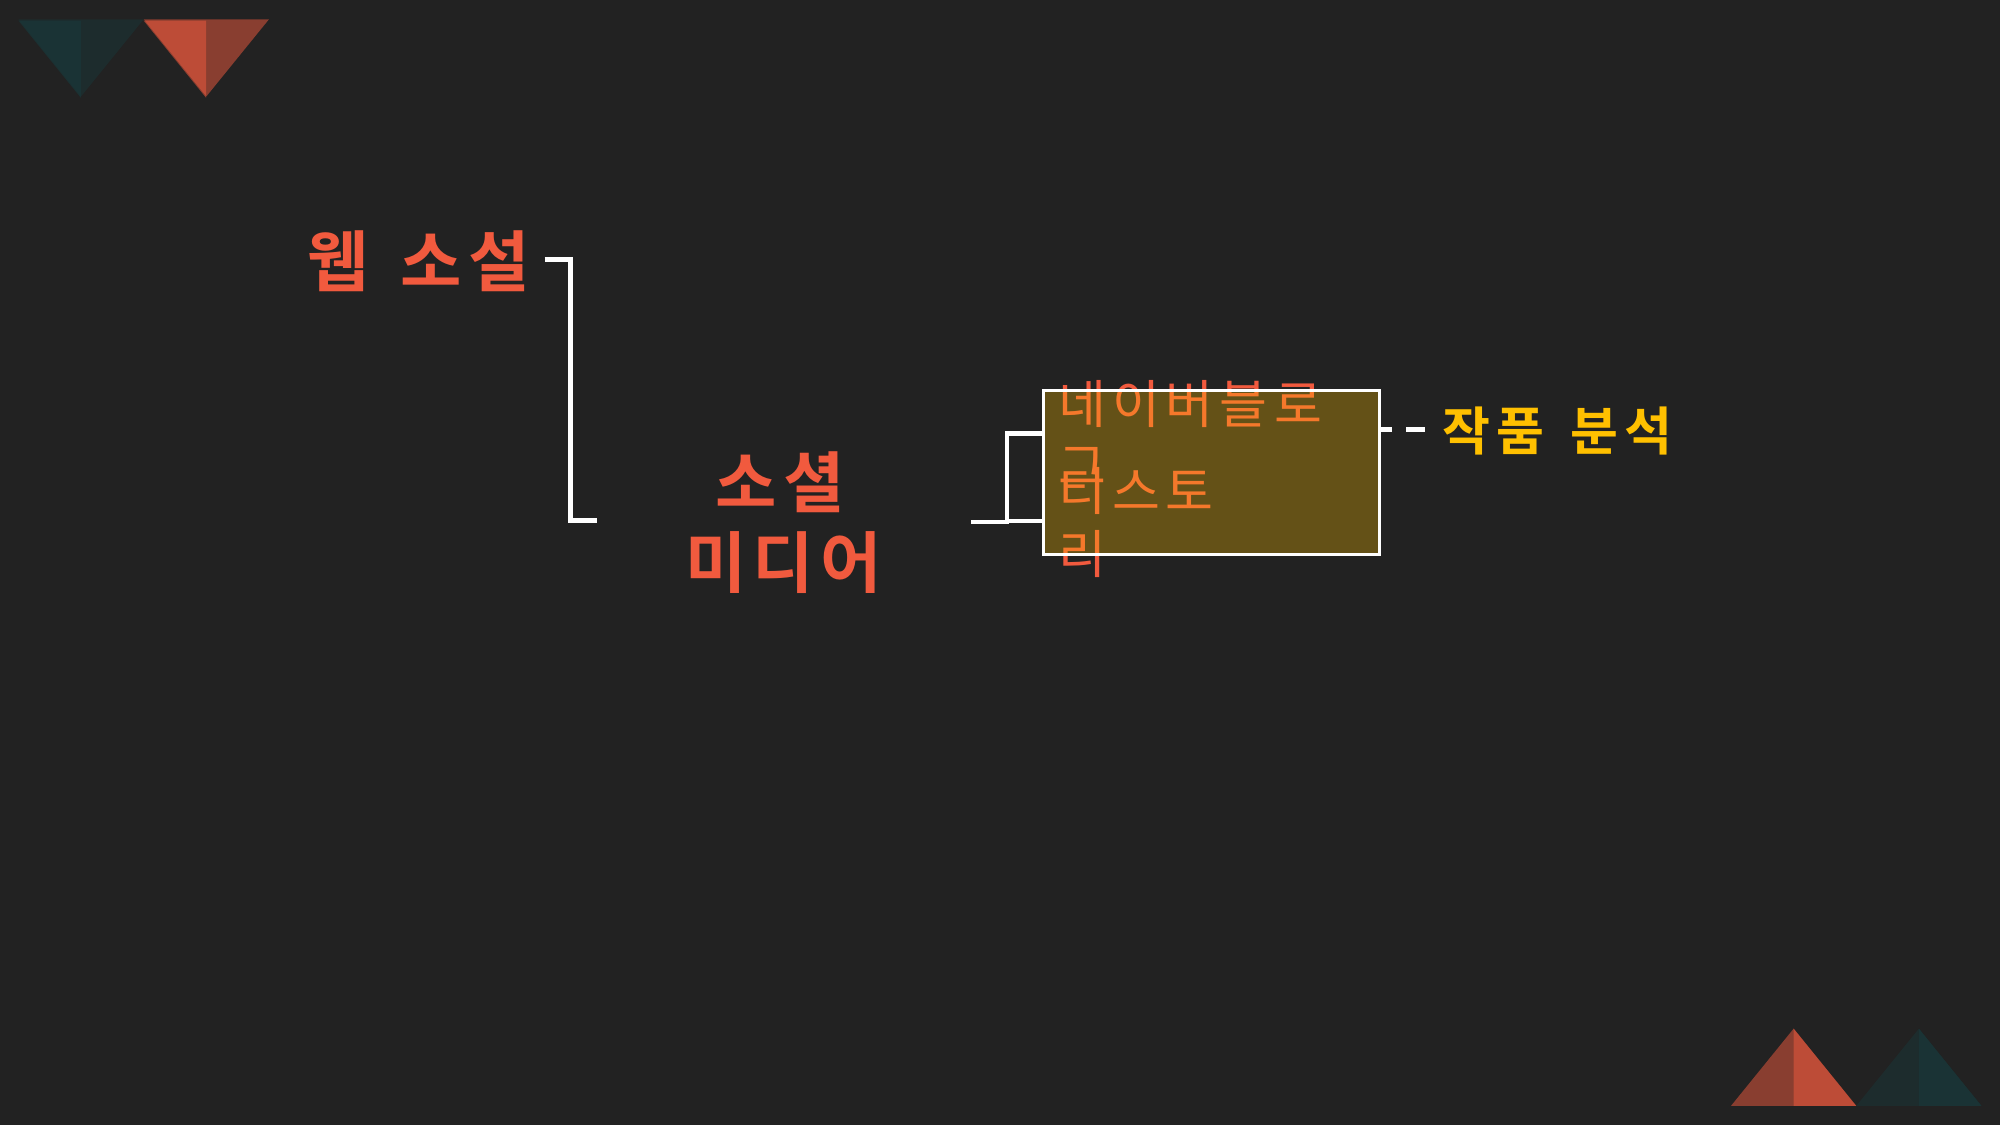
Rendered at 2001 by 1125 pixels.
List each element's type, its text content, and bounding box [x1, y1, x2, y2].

text_box 작품 분석 [1427, 390, 1729, 469]
text_box 티스토리 [1043, 556, 1282, 591]
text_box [970, 433, 1044, 520]
text_box 네이버블로그 [1043, 363, 1384, 427]
text_box [1042, 389, 1381, 556]
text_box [544, 259, 597, 521]
text_box 소셜 미디어 [596, 433, 971, 608]
text_box 웹 소설 [288, 211, 545, 307]
